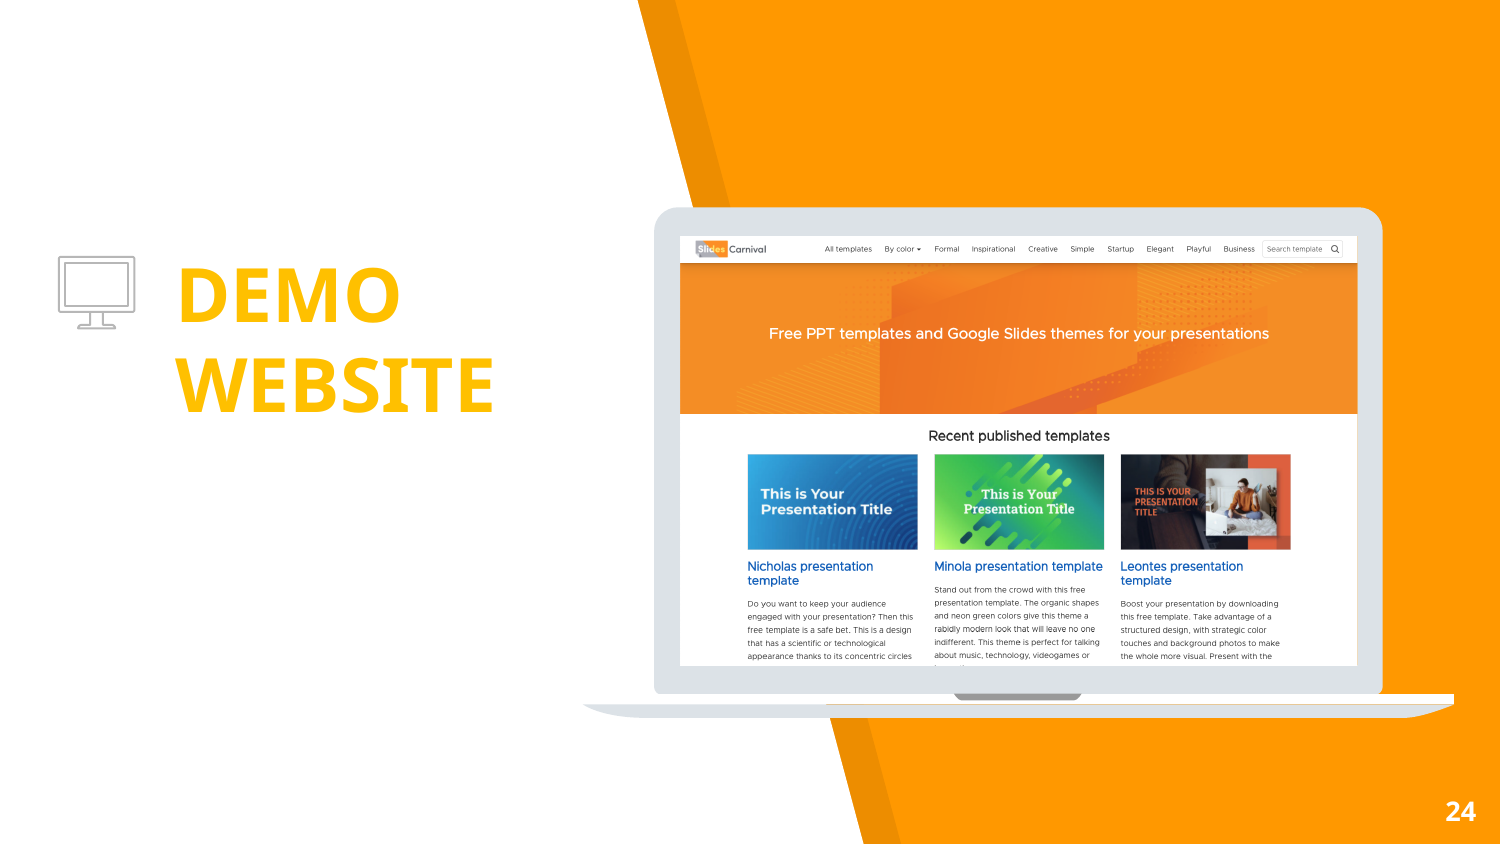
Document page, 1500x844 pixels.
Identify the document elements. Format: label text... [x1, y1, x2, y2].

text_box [582, 207, 1455, 719]
picture [679, 235, 1358, 666]
slide_number 24 [1401, 779, 1492, 844]
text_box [58, 256, 135, 329]
text_box DEMO WEBSITE [160, 218, 577, 443]
